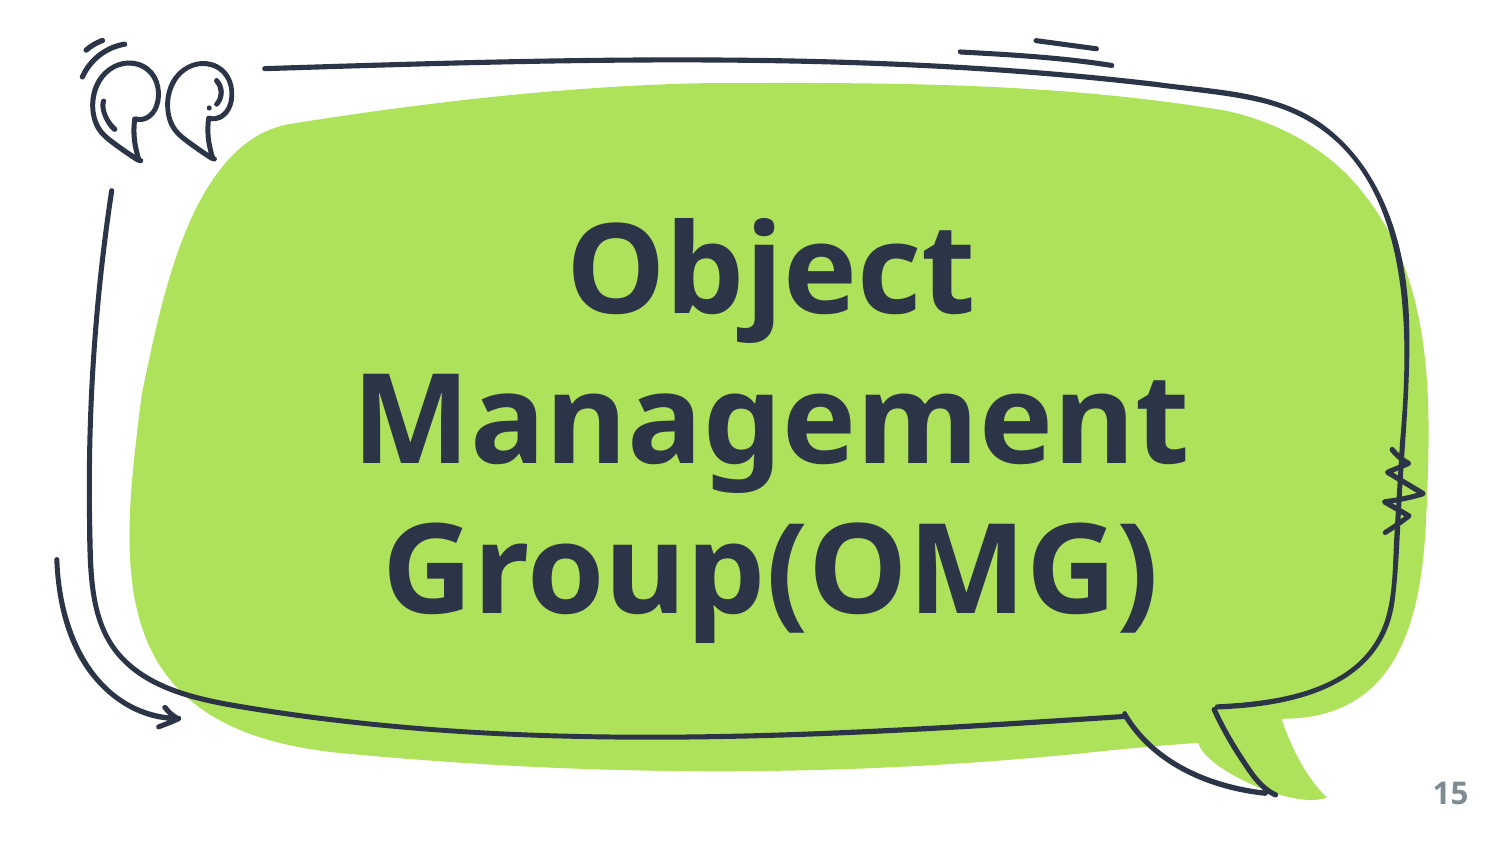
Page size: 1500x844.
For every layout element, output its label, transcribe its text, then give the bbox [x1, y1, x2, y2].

slide_number 15 [1378, 769, 1469, 820]
list Object Management Group(OMG) [163, 185, 1379, 641]
